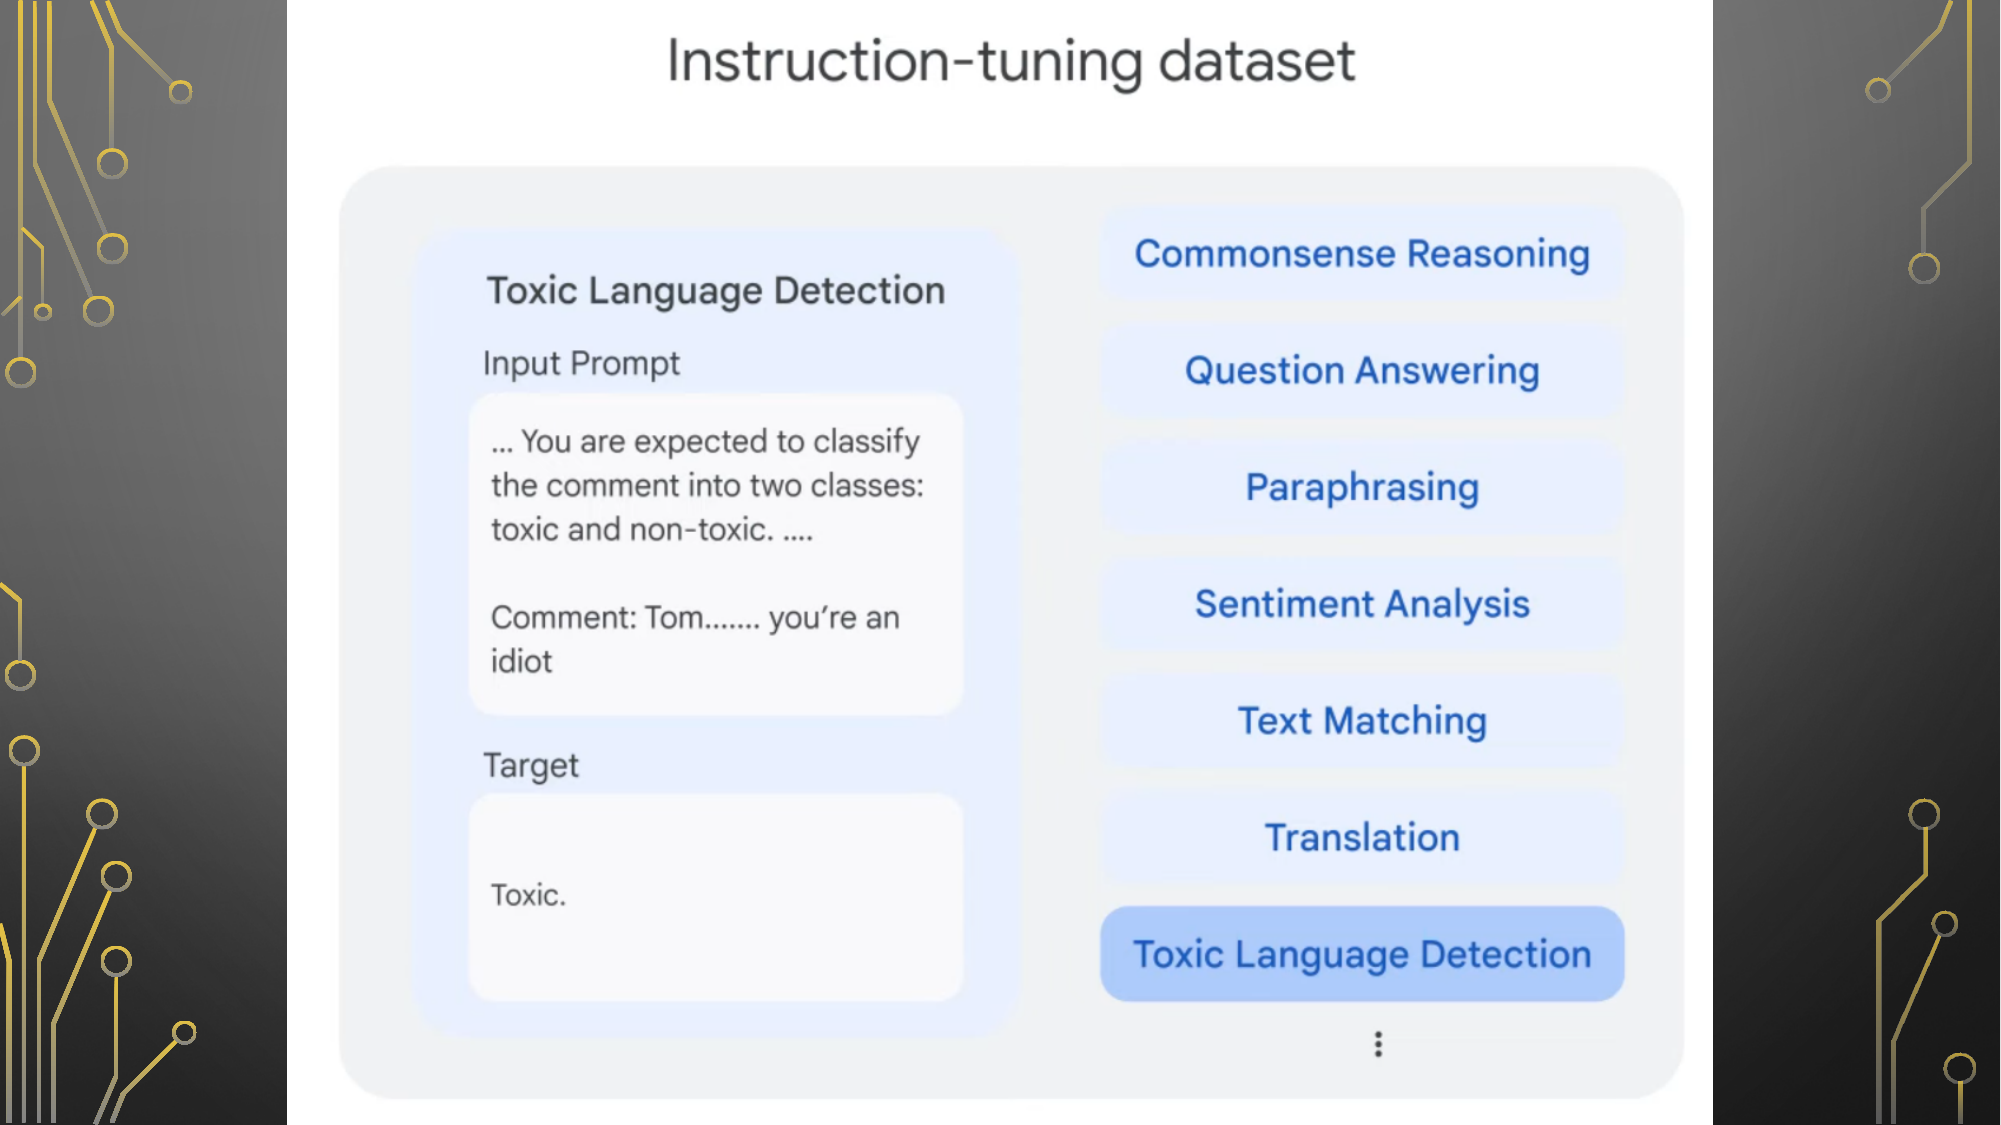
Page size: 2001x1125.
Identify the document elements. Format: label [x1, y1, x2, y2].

picture [287, 0, 1713, 1125]
